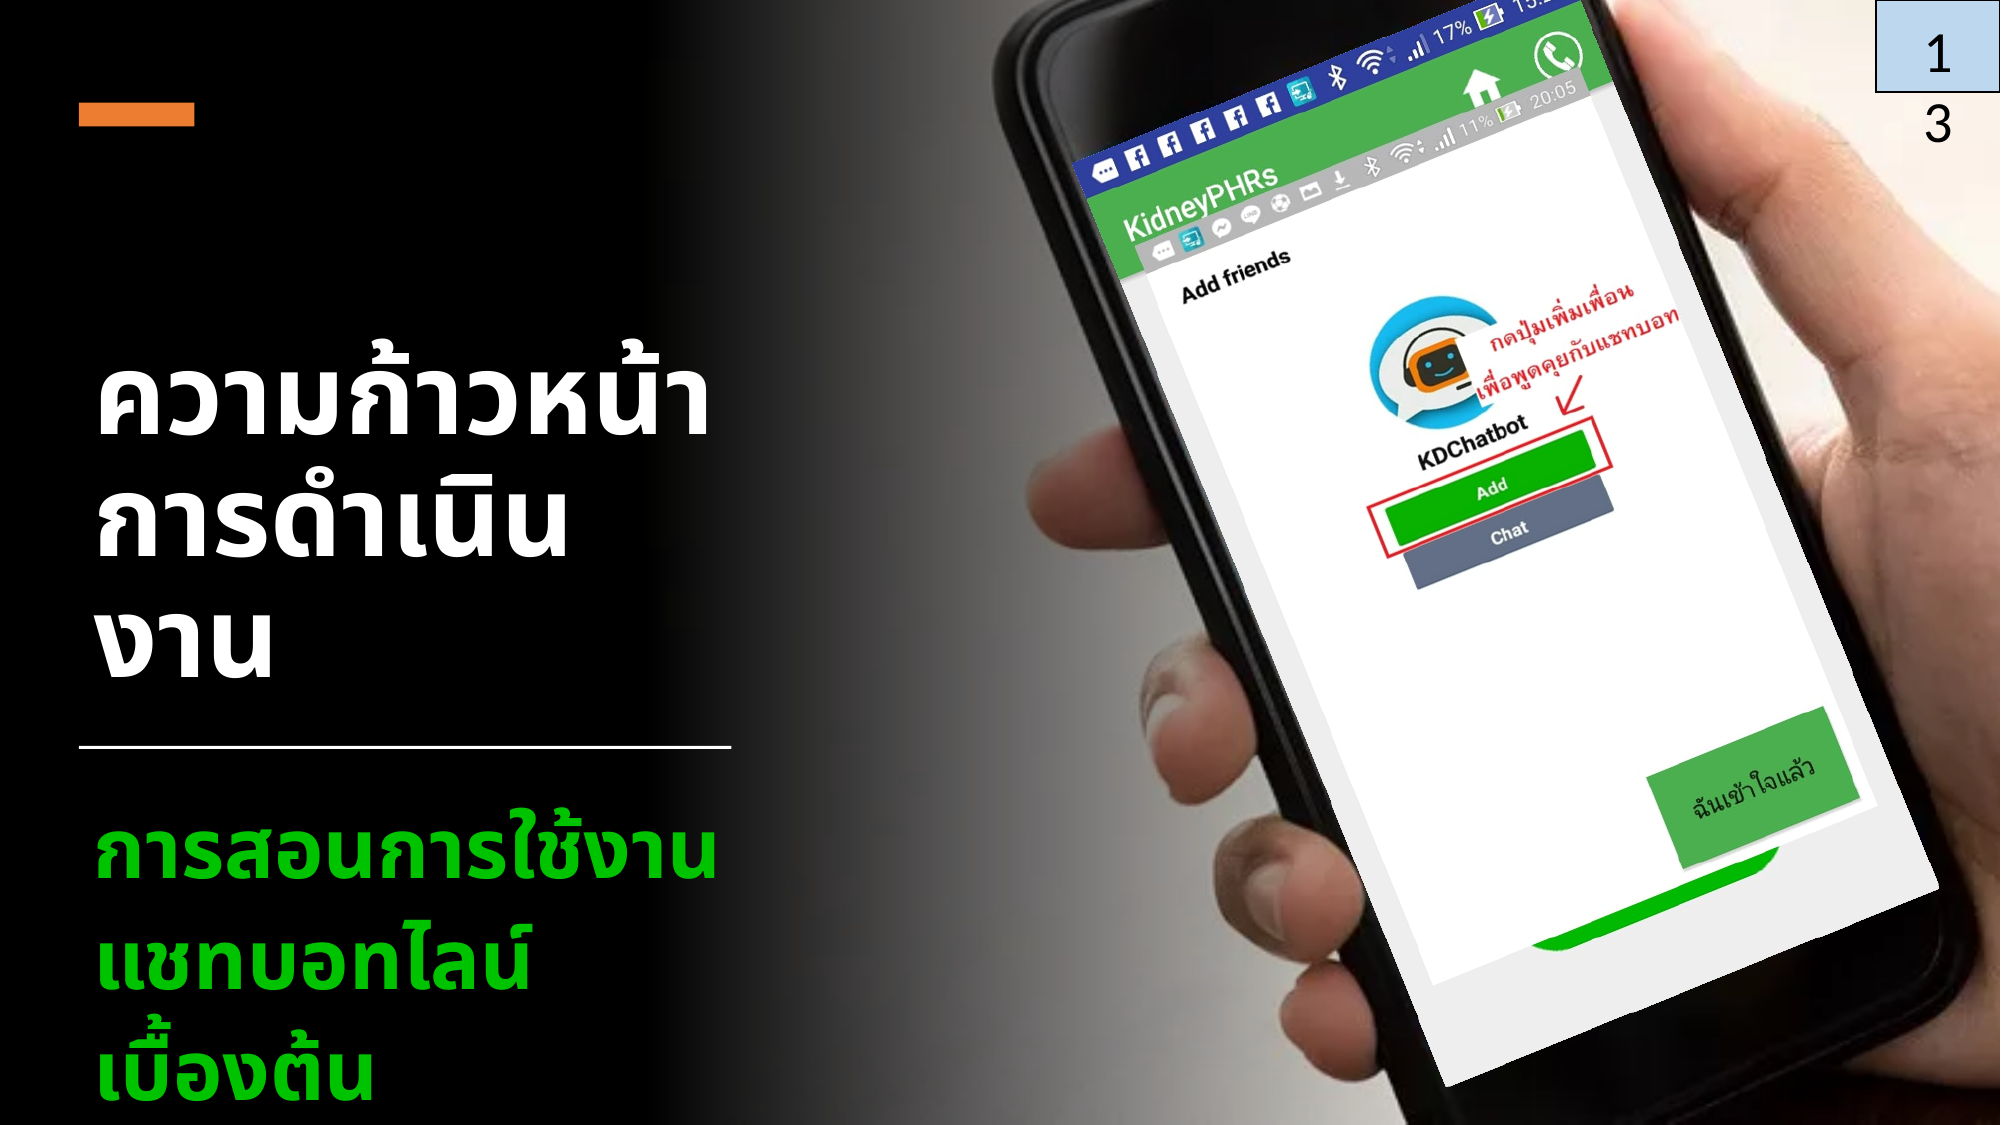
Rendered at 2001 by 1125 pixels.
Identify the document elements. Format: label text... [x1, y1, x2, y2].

text_box [78, 745, 577, 750]
text_box [78, 102, 195, 128]
text_box [0, 0, 577, 1125]
title ความก้าวหน้า การดำเนินงาน [78, 184, 577, 710]
picture [577, 0, 2000, 1125]
list การสอนการใช้งาน แชทบอทไลน์ เบื้องต้น [78, 799, 577, 998]
